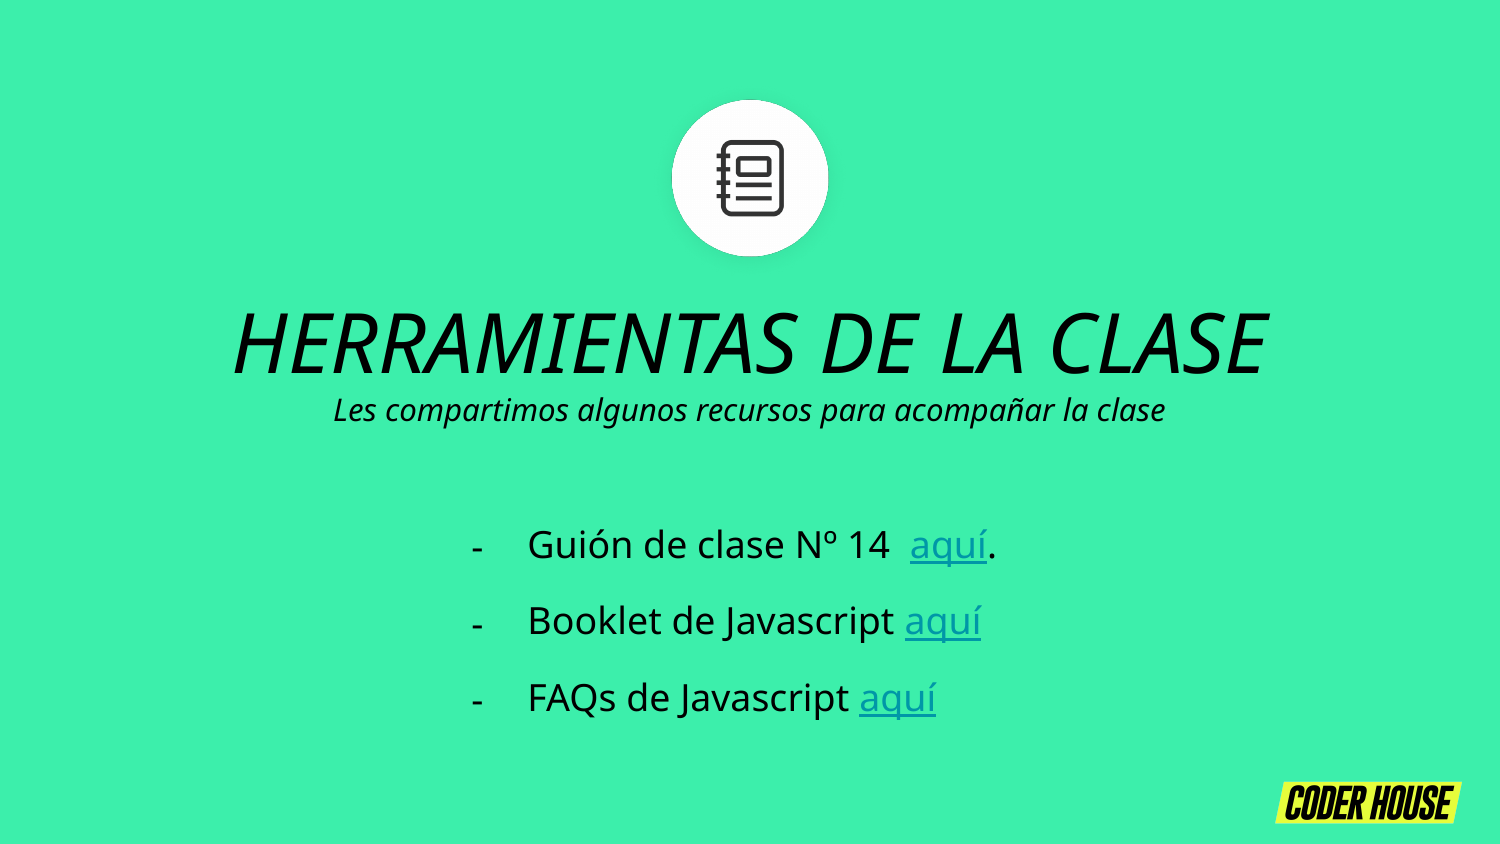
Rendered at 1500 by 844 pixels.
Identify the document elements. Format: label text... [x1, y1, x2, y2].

text_box Guión de clase Nº 14 aquí. Booklet de Javascript aquí FAQs de Javascript aquí [437, 480, 1063, 740]
picture [1270, 775, 1466, 830]
picture [652, 80, 848, 276]
text_box HERRAMIENTAS DE LA CLASE Les compartimos algunos recursos para acompañar la clase [132, 275, 1368, 454]
